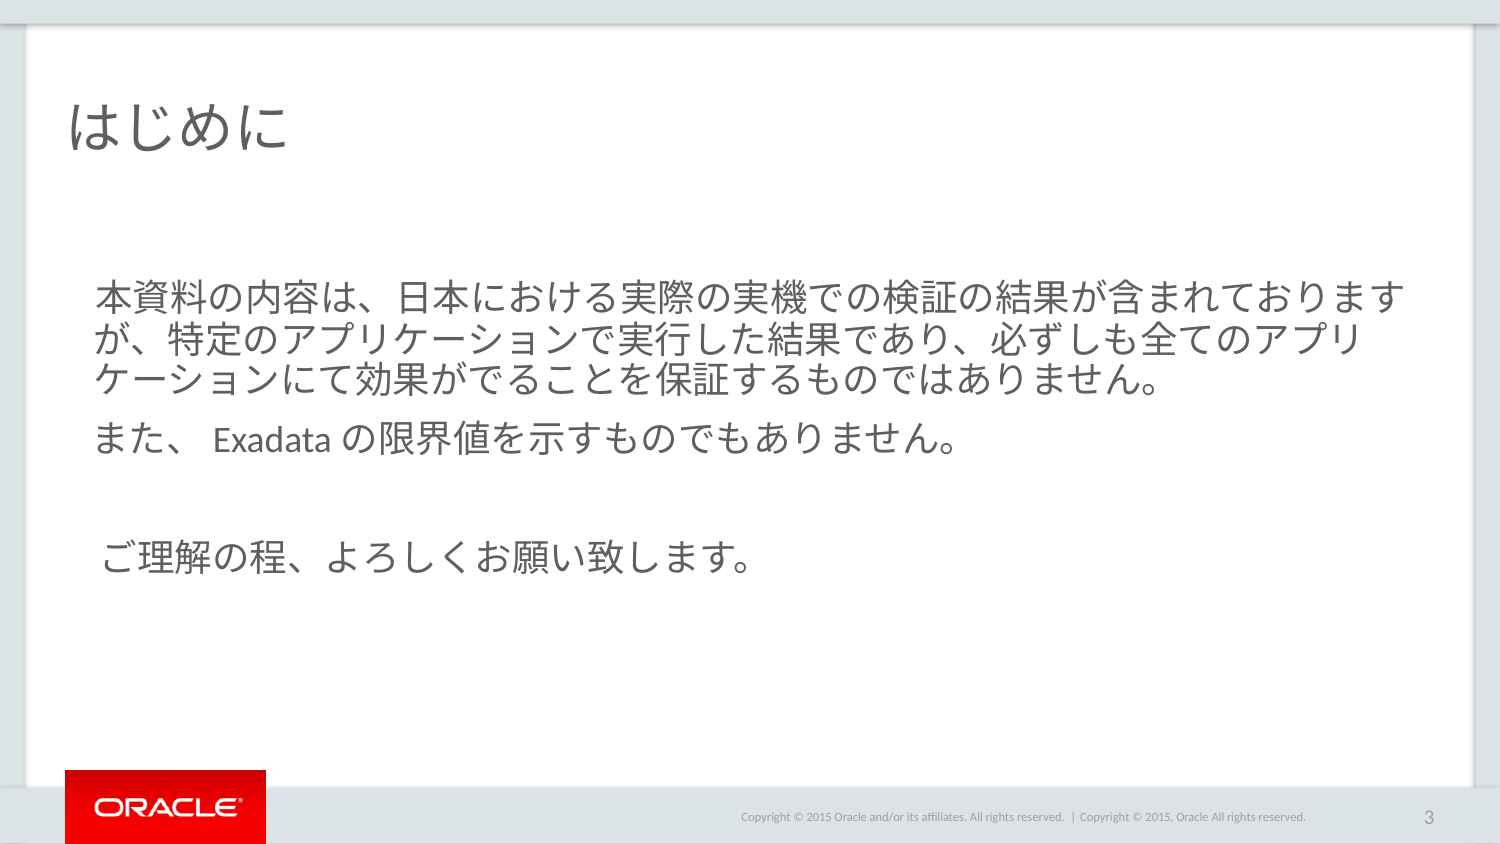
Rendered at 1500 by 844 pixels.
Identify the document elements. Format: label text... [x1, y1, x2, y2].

footer Copyright © 2015, Oracle All rights reserved. [1080, 806, 1388, 830]
picture [65, 770, 266, 844]
slide_number 3 [1388, 806, 1435, 830]
list 本資料の内容は、日本における実際の実機での検証の結果が含まれておりますが、特定のアプリケーションで実行した結果であり、必ずしも全てのアプリケーションにて効果がでることを保証するものではありません。 また、Exadataの限界値を示すものでもありません。 ご理解の程、よろしくお願い致します。 [65, 187, 1435, 732]
title はじめに [65, 49, 1435, 160]
